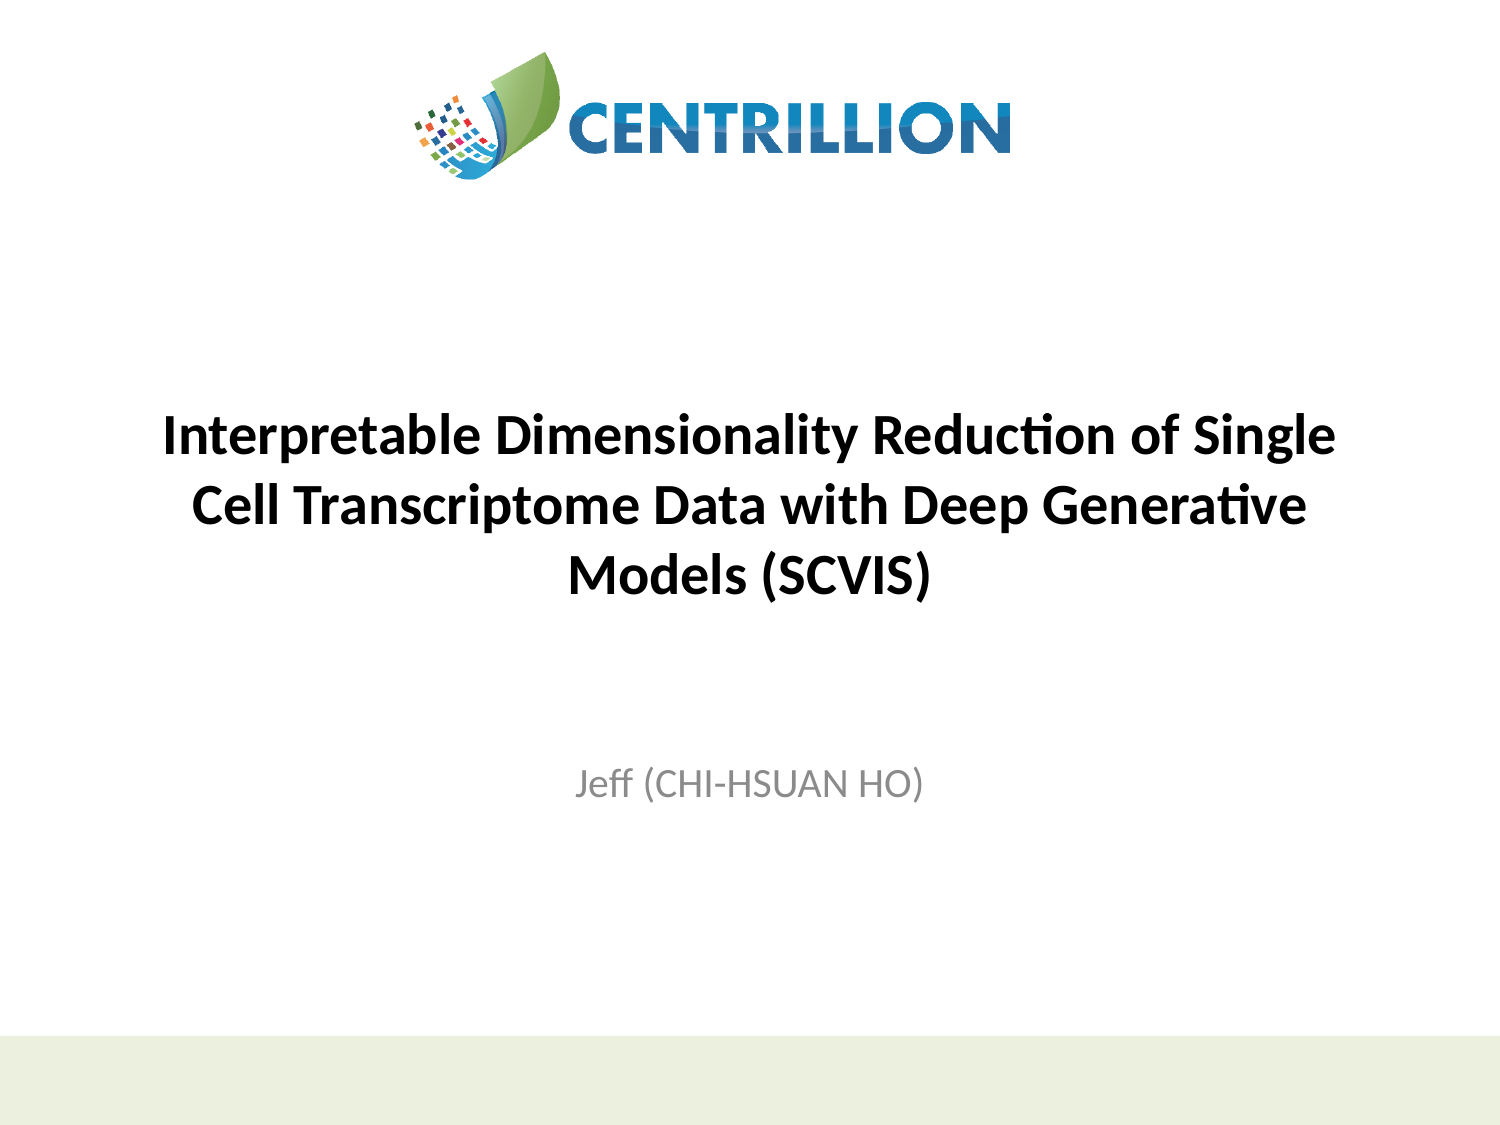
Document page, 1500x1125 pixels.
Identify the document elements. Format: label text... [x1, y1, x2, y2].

subtitle Jeff (CHI-HSUAN HO) [225, 637, 1275, 925]
picture [413, 50, 1010, 180]
title Interpretable Dimensionality Reduction of Single Cell Transcriptome Data with Deep Generative Models (SCVIS) [112, 349, 1388, 653]
